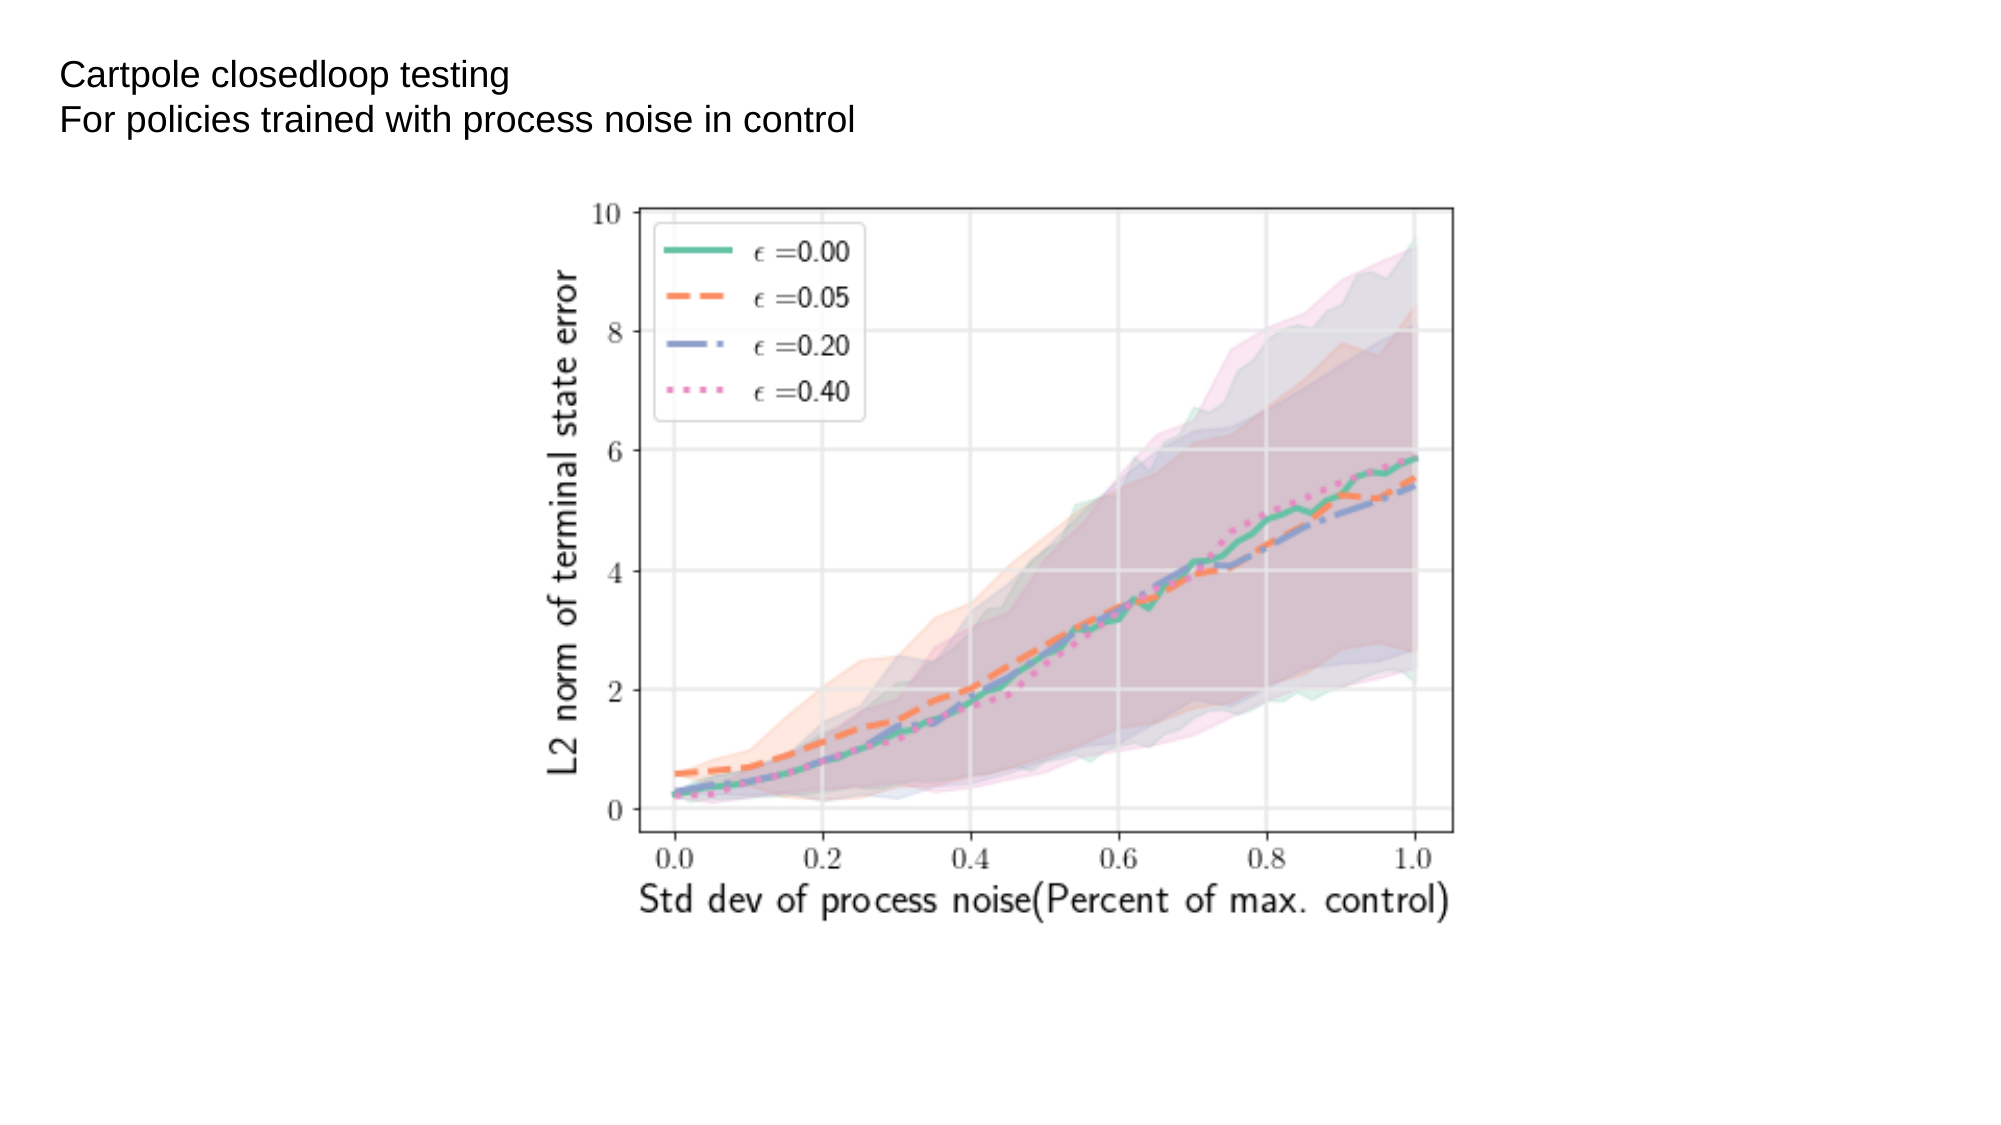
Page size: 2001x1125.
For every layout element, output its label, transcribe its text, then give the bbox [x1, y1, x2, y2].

text_box Cartpole closedloop testing For policies trained with process noise in control [44, 43, 1055, 148]
picture [533, 187, 1467, 938]
